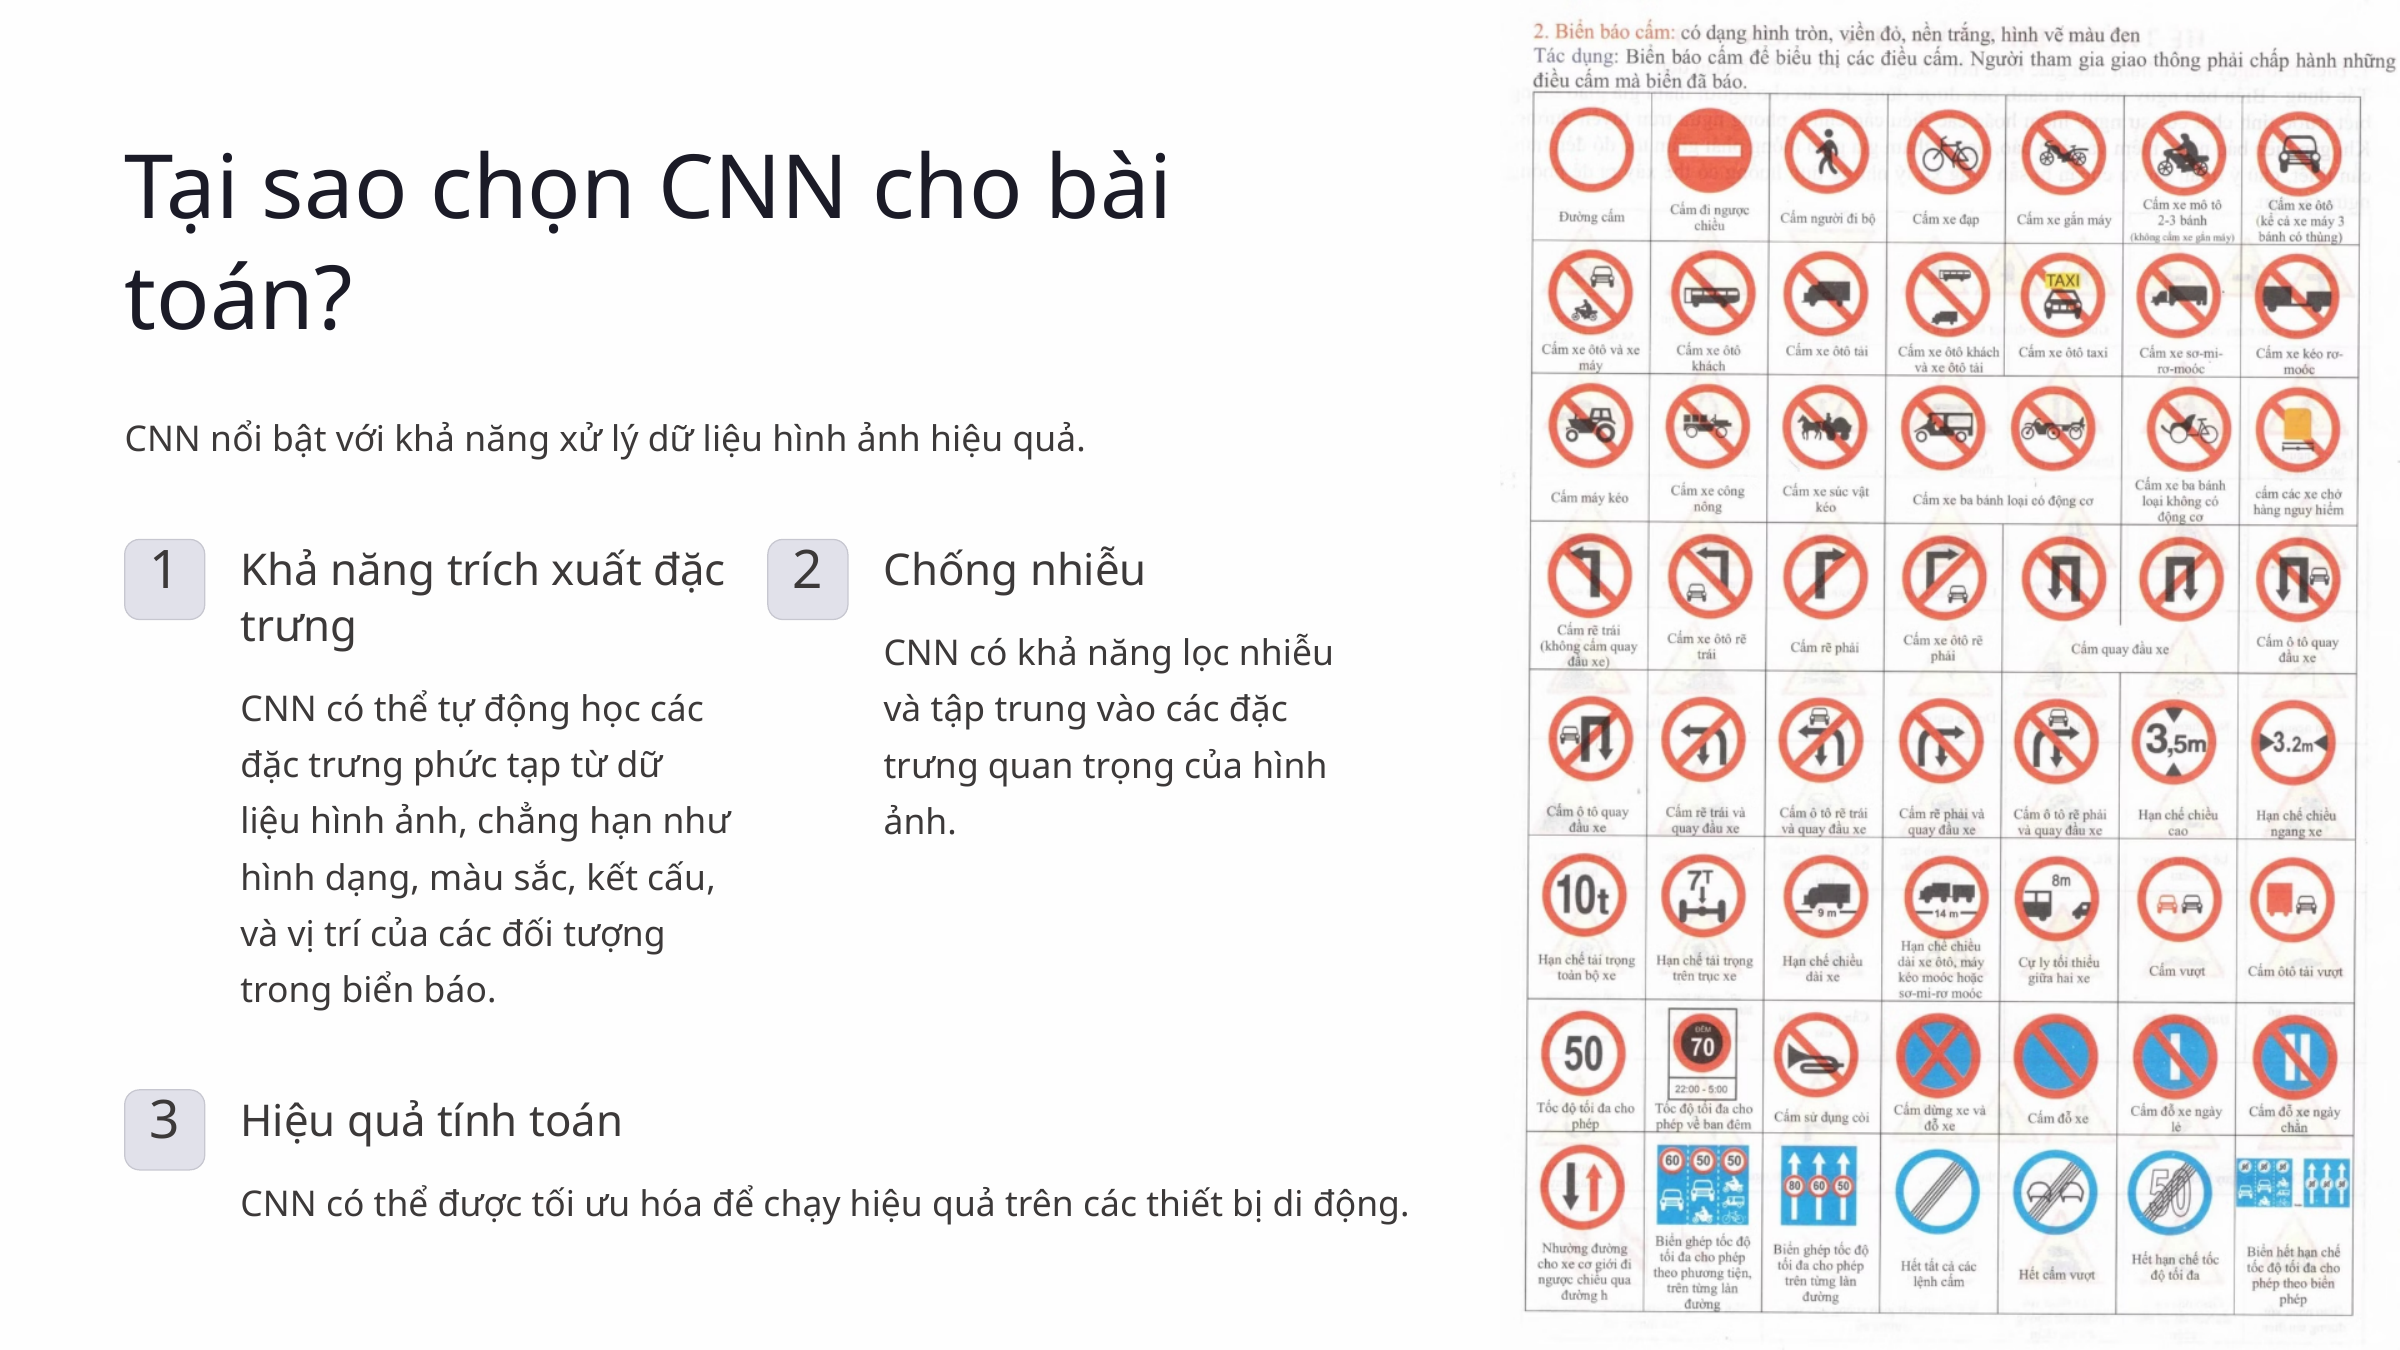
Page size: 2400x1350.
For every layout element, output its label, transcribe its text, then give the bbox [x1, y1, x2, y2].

text_box CNN có thể được tối ưu hóa để chạy hiệu quả trên các thiết bị di động. [240, 1166, 1376, 1224]
text_box [124, 1089, 205, 1170]
text_box 2 [781, 546, 835, 613]
text_box [124, 539, 205, 620]
text_box Tại sao chọn CNN cho bài toán? [124, 126, 1376, 349]
text_box 1 [138, 546, 192, 613]
picture [1499, 0, 2400, 1350]
text_box CNN có thể tự động học các đặc trưng phức tạp từ dữ liệu hình ảnh, chẳng hạn như hình dạng, màu sắc, kết cấu, và vị trí của các đối tượng trong biển báo. [240, 672, 733, 1014]
text_box Khả năng trích xuất đặc trưng [240, 539, 733, 651]
text_box 3 [138, 1096, 192, 1164]
text_box Hiệu quả tính toán [240, 1089, 686, 1146]
text_box [767, 539, 848, 620]
text_box CNN có khả năng lọc nhiễu và tập trung vào các đặc trưng quan trọng của hình ảnh. [883, 616, 1376, 788]
text_box Chống nhiễu [883, 539, 1329, 596]
text_box CNN nổi bật với khả năng xử lý dữ liệu hình ảnh hiệu quả. [124, 402, 1376, 460]
